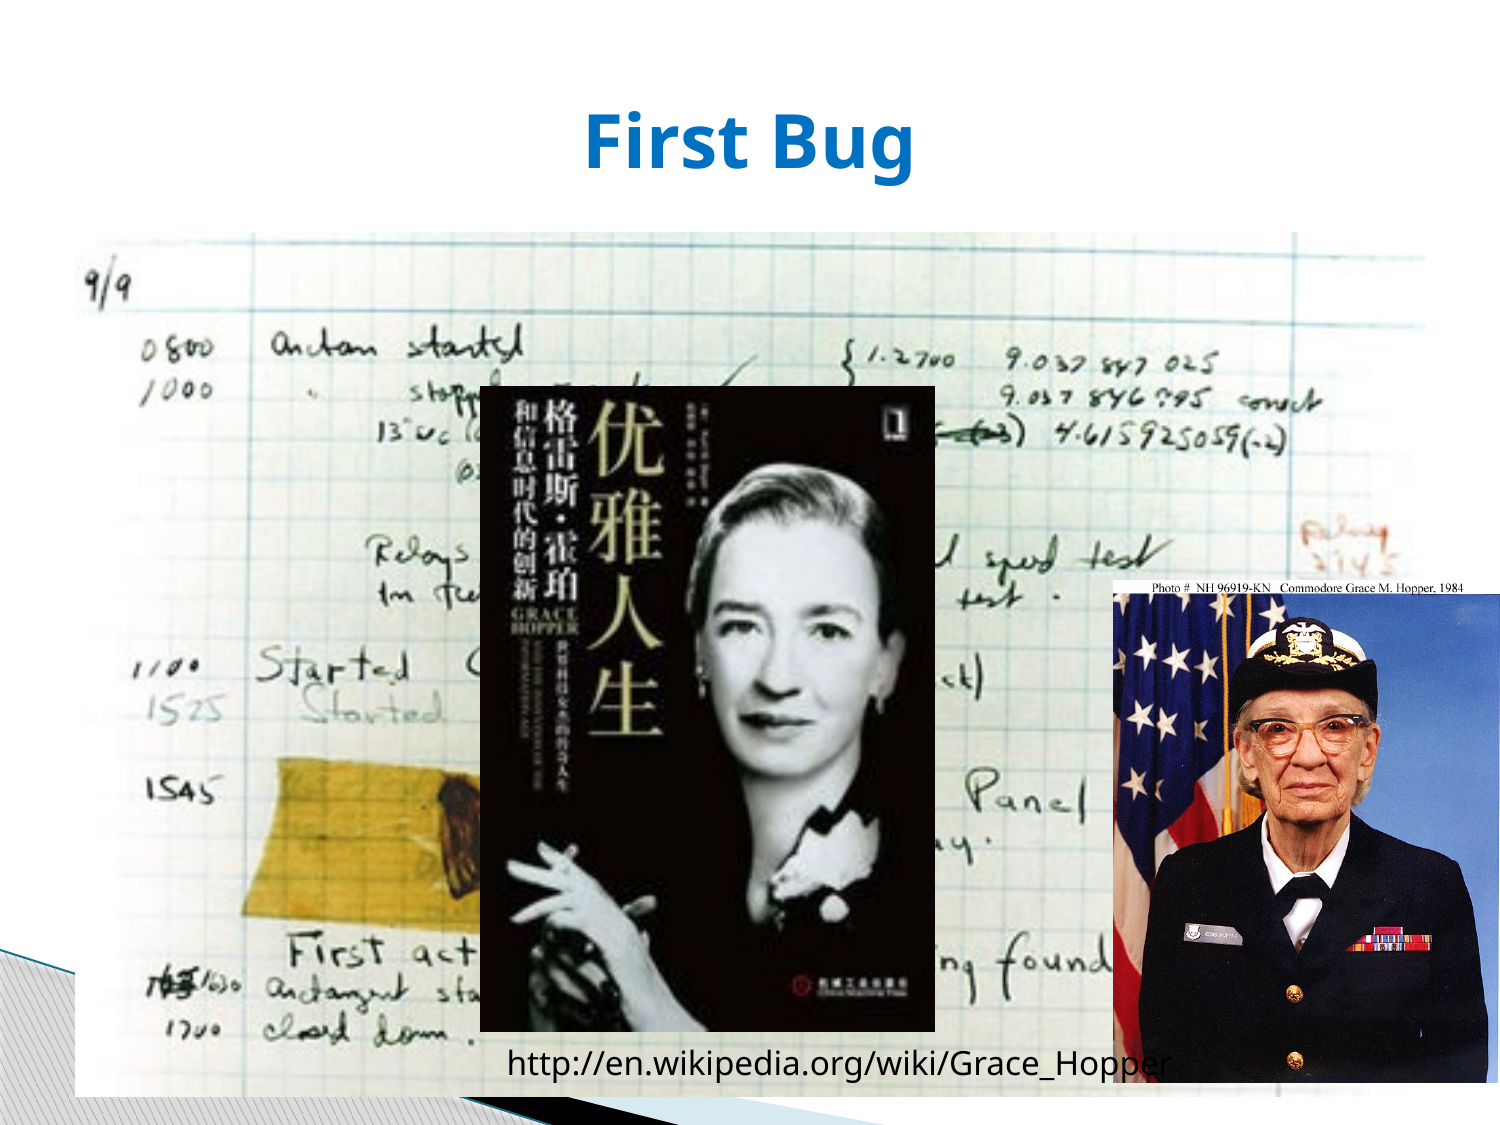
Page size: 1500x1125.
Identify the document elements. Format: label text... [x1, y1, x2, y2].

picture [74, 232, 1500, 1097]
title First Bug [75, 45, 1425, 232]
